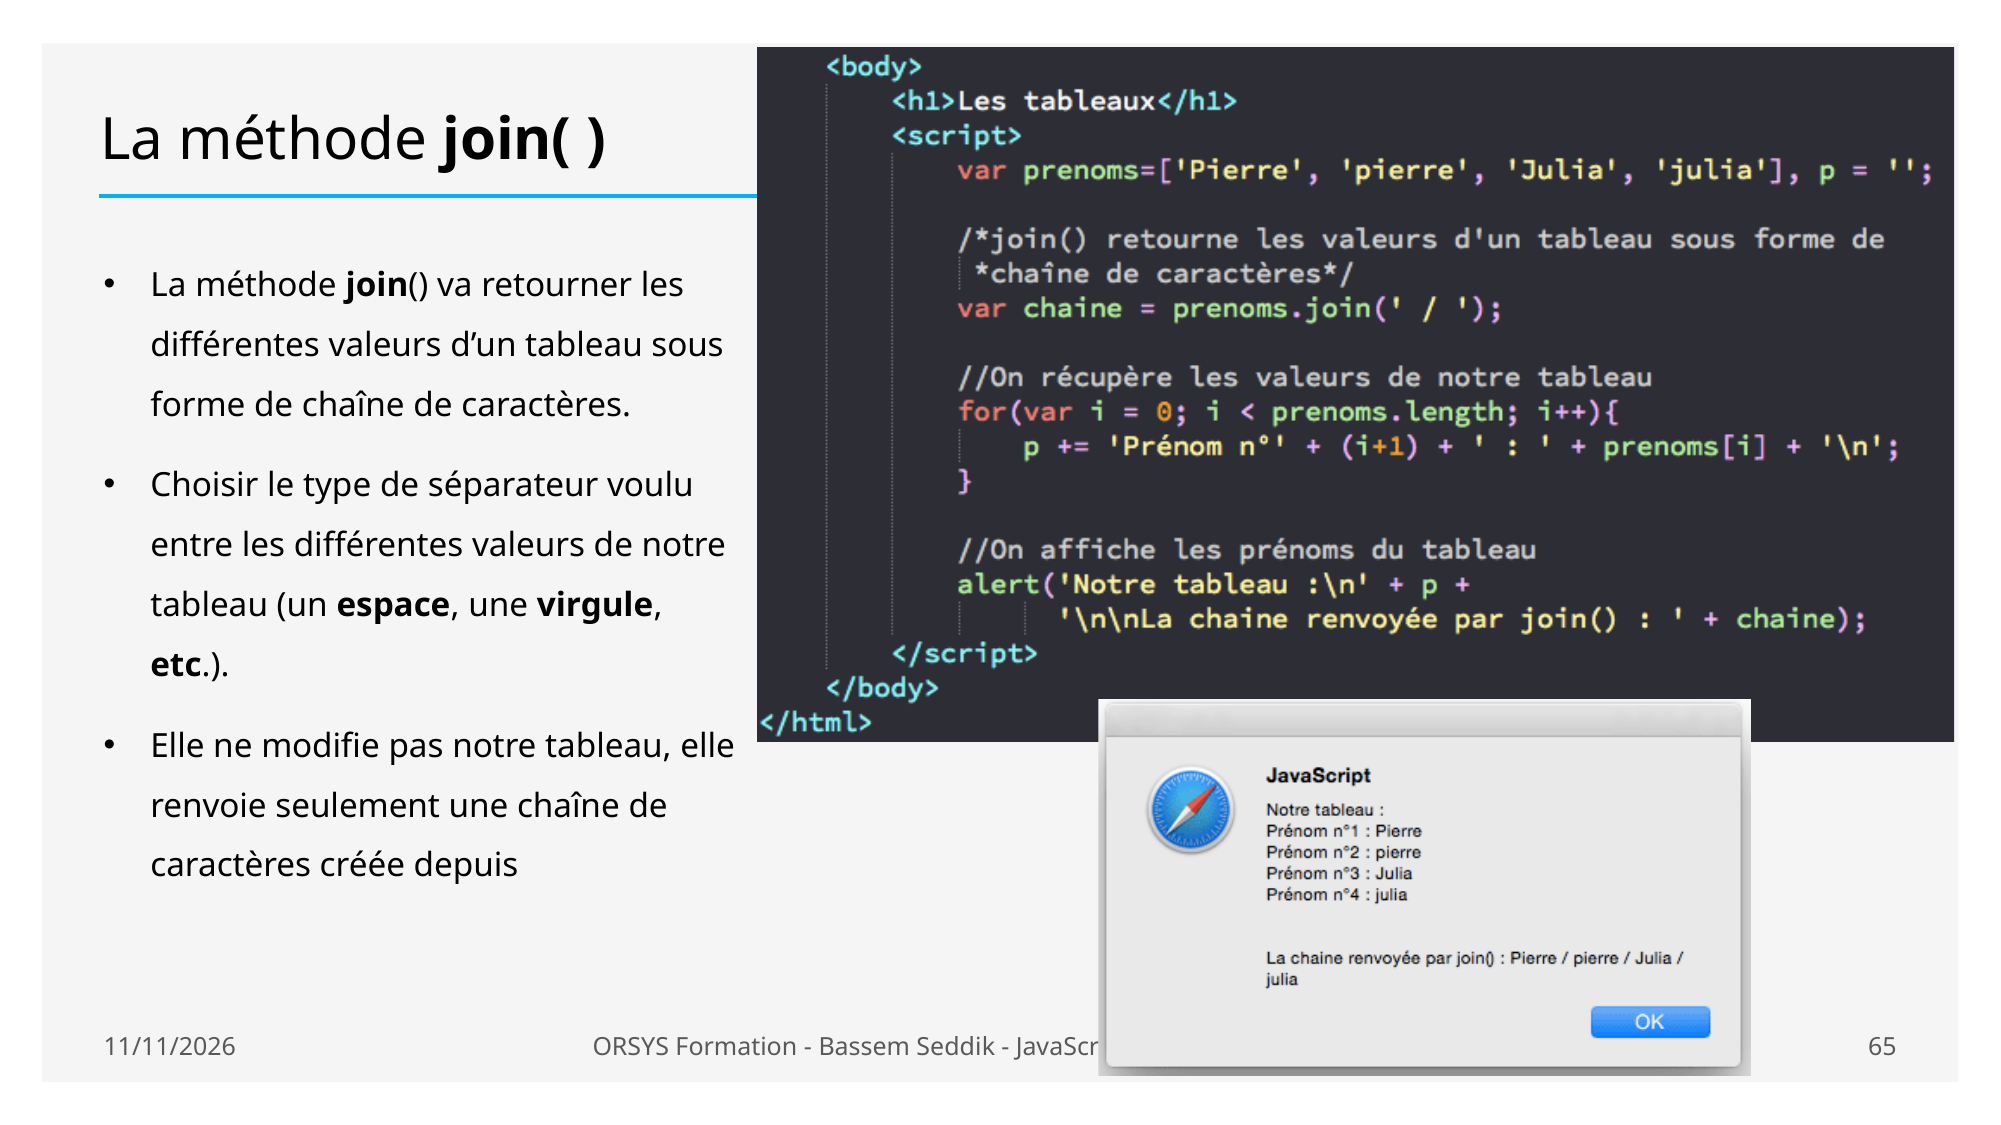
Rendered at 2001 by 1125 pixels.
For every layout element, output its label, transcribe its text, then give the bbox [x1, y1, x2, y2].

footer ORSYS Formation - Bassem Seddik - JavaScript et HTML dynamique [340, 1017, 1626, 1078]
picture [756, 47, 1955, 1076]
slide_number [88, 1017, 340, 1078]
slide_number 65 [1626, 1017, 1912, 1078]
list La méthode join() va retourner les différentes valeurs d’un tableau sous forme de chaîne de caractères. Choisir le type de séparateur voulu entre les différentes valeurs de notre tableau (un espace, une virgule, etc.). Elle ne modifie pas notre tableau, elle renvoie seulement une chaîne de caractères créée depuis [88, 235, 758, 982]
title La méthode join( ) [85, 73, 756, 179]
